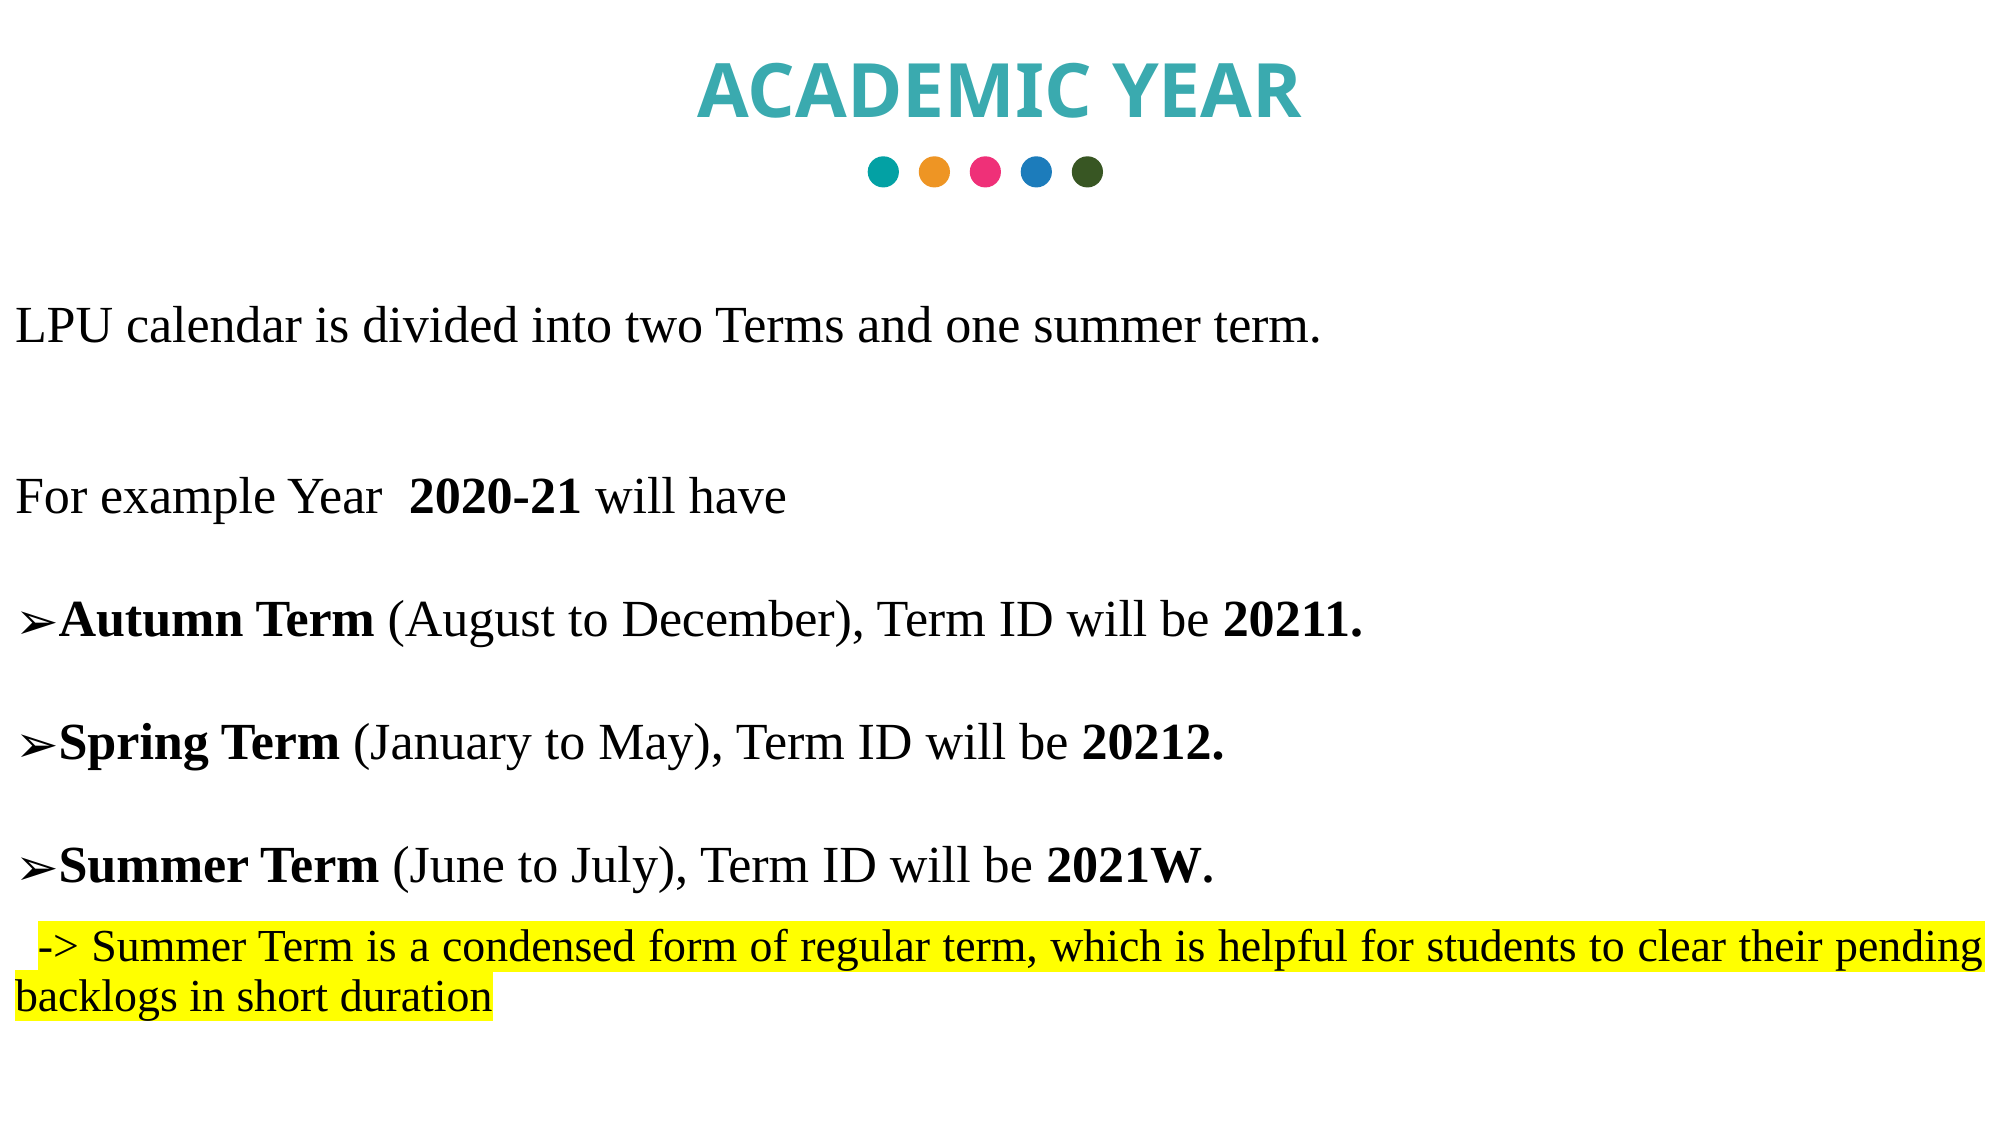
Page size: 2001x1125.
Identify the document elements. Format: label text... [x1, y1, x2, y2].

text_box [867, 156, 1104, 188]
title ACADEMIC YEAR [0, 0, 2000, 188]
subtitle LPU calendar is divided into two Terms and one summer term. For example Year 2020-21 will have Autumn Term (August to December), Term ID will be 20211. Spring Term (January to May), Term ID will be 20212. Summer Term (June to July), Term ID will be 2021W. -> Summer Term is a condensed form of regular term, which is helpful for students to clear their pending backlogs in short duration [0, 289, 2000, 1103]
